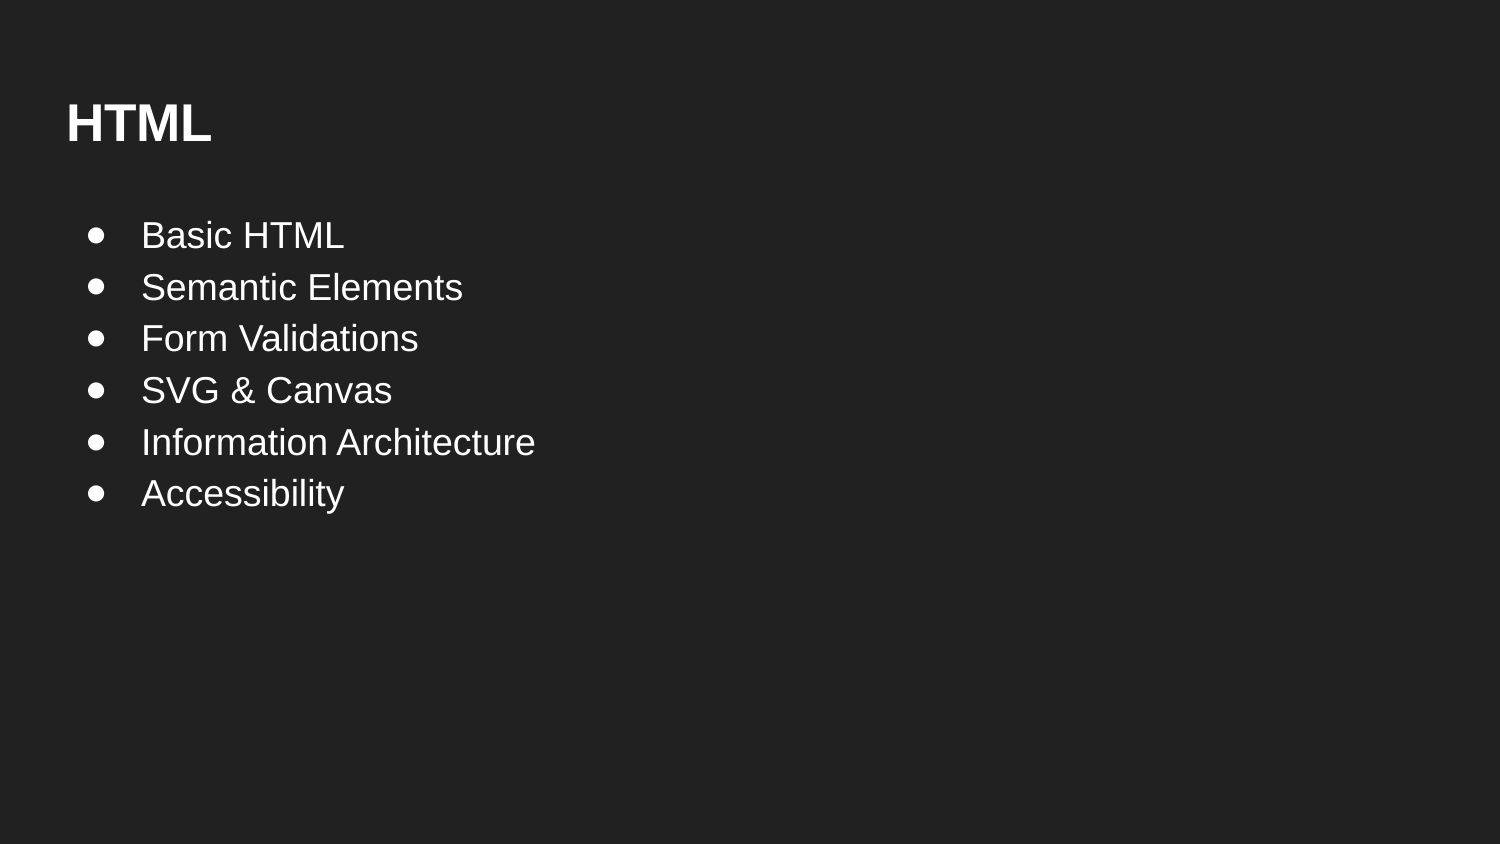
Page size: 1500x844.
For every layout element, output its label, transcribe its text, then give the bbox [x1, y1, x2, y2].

list Basic HTML Semantic Elements Form Validations SVG & Canvas Information Architecture Accessibility [51, 189, 1449, 750]
title HTML [51, 72, 1449, 167]
